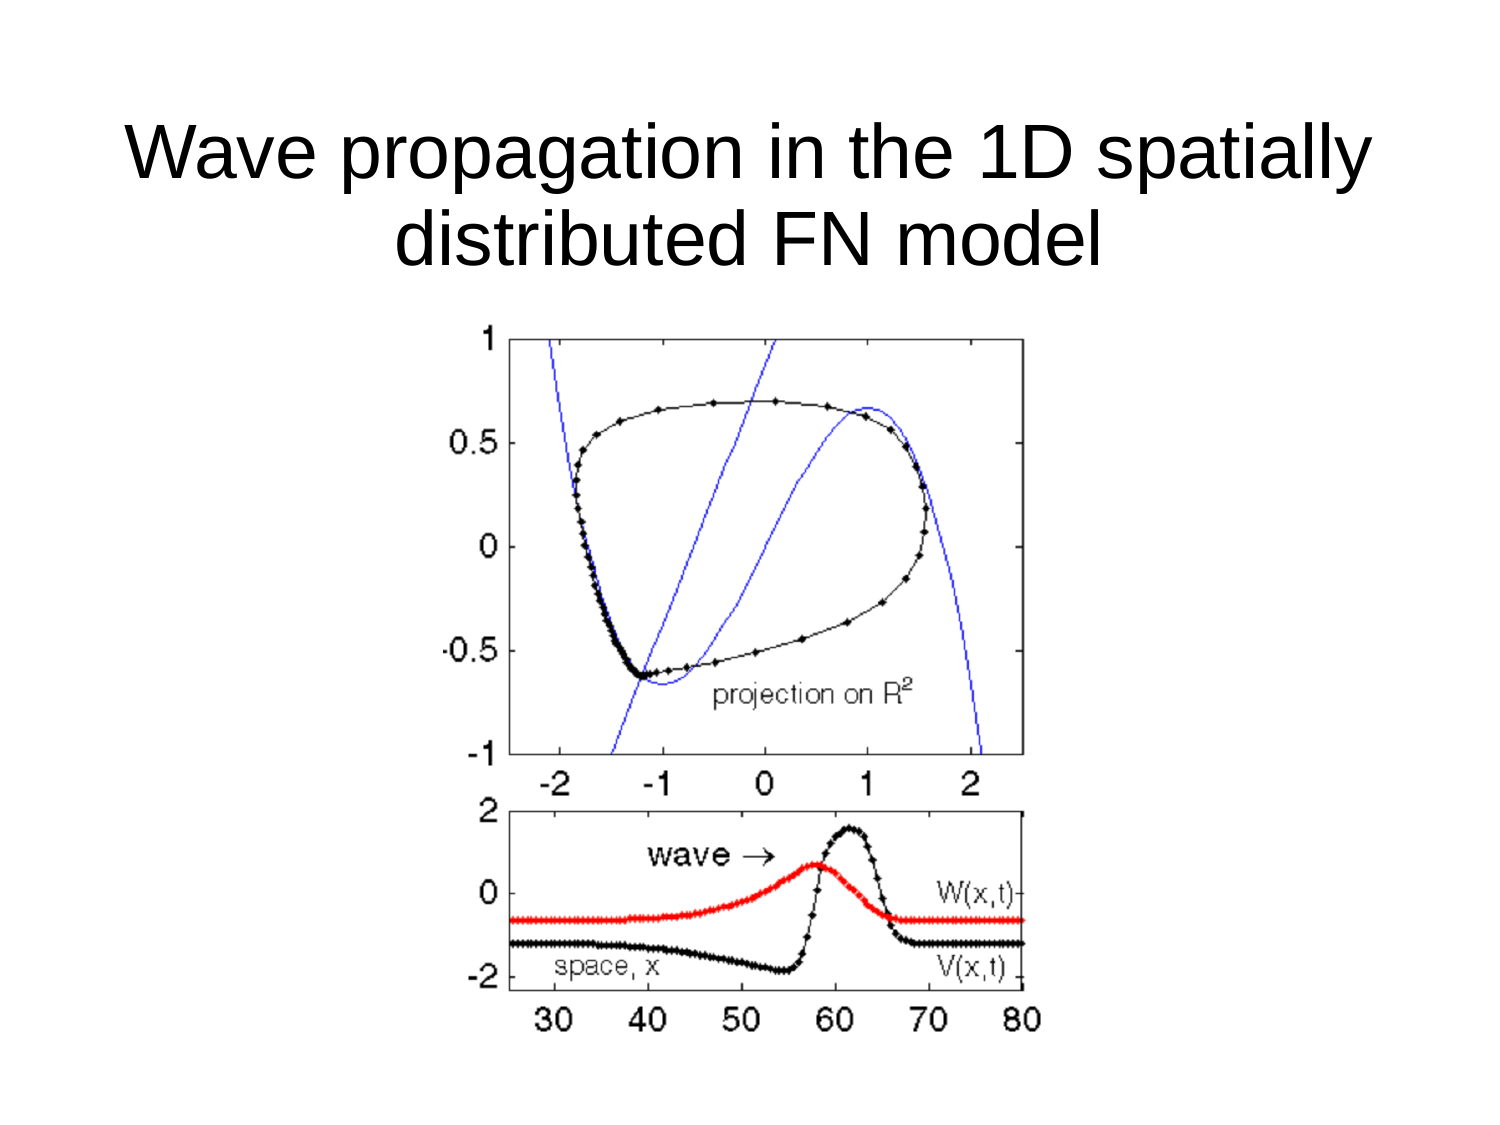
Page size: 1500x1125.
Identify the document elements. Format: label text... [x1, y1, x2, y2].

title Wave propagation in the 1D spatially distributed FN model [49, 20, 1407, 294]
picture [442, 324, 1042, 1033]
